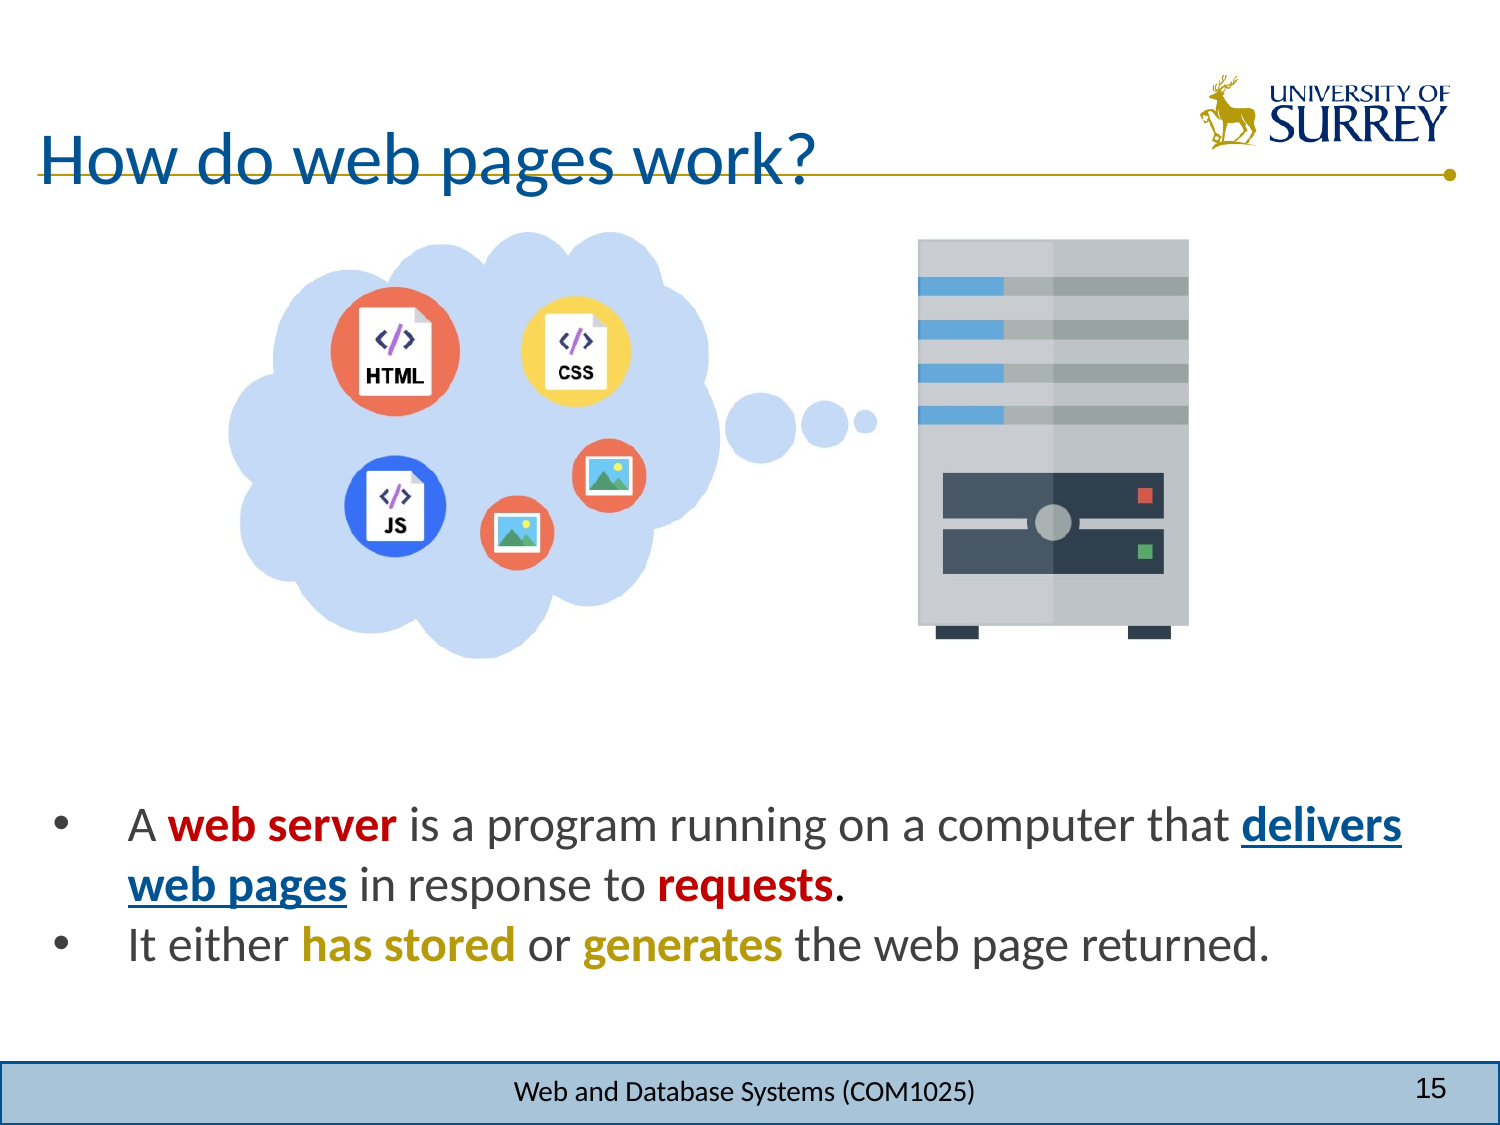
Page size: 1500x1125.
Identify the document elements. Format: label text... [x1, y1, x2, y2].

picture [1200, 75, 1450, 150]
text_box A web server is a program running on a computer that delivers web pages in response to requests. It either has stored or generates the web page returned. [50, 789, 1406, 972]
picture [227, 232, 1189, 659]
footer Web and Database Systems (COM1025) [511, 1077, 985, 1125]
slide_number 15 [1408, 1069, 1456, 1125]
title How do web pages work? [37, 70, 1184, 298]
